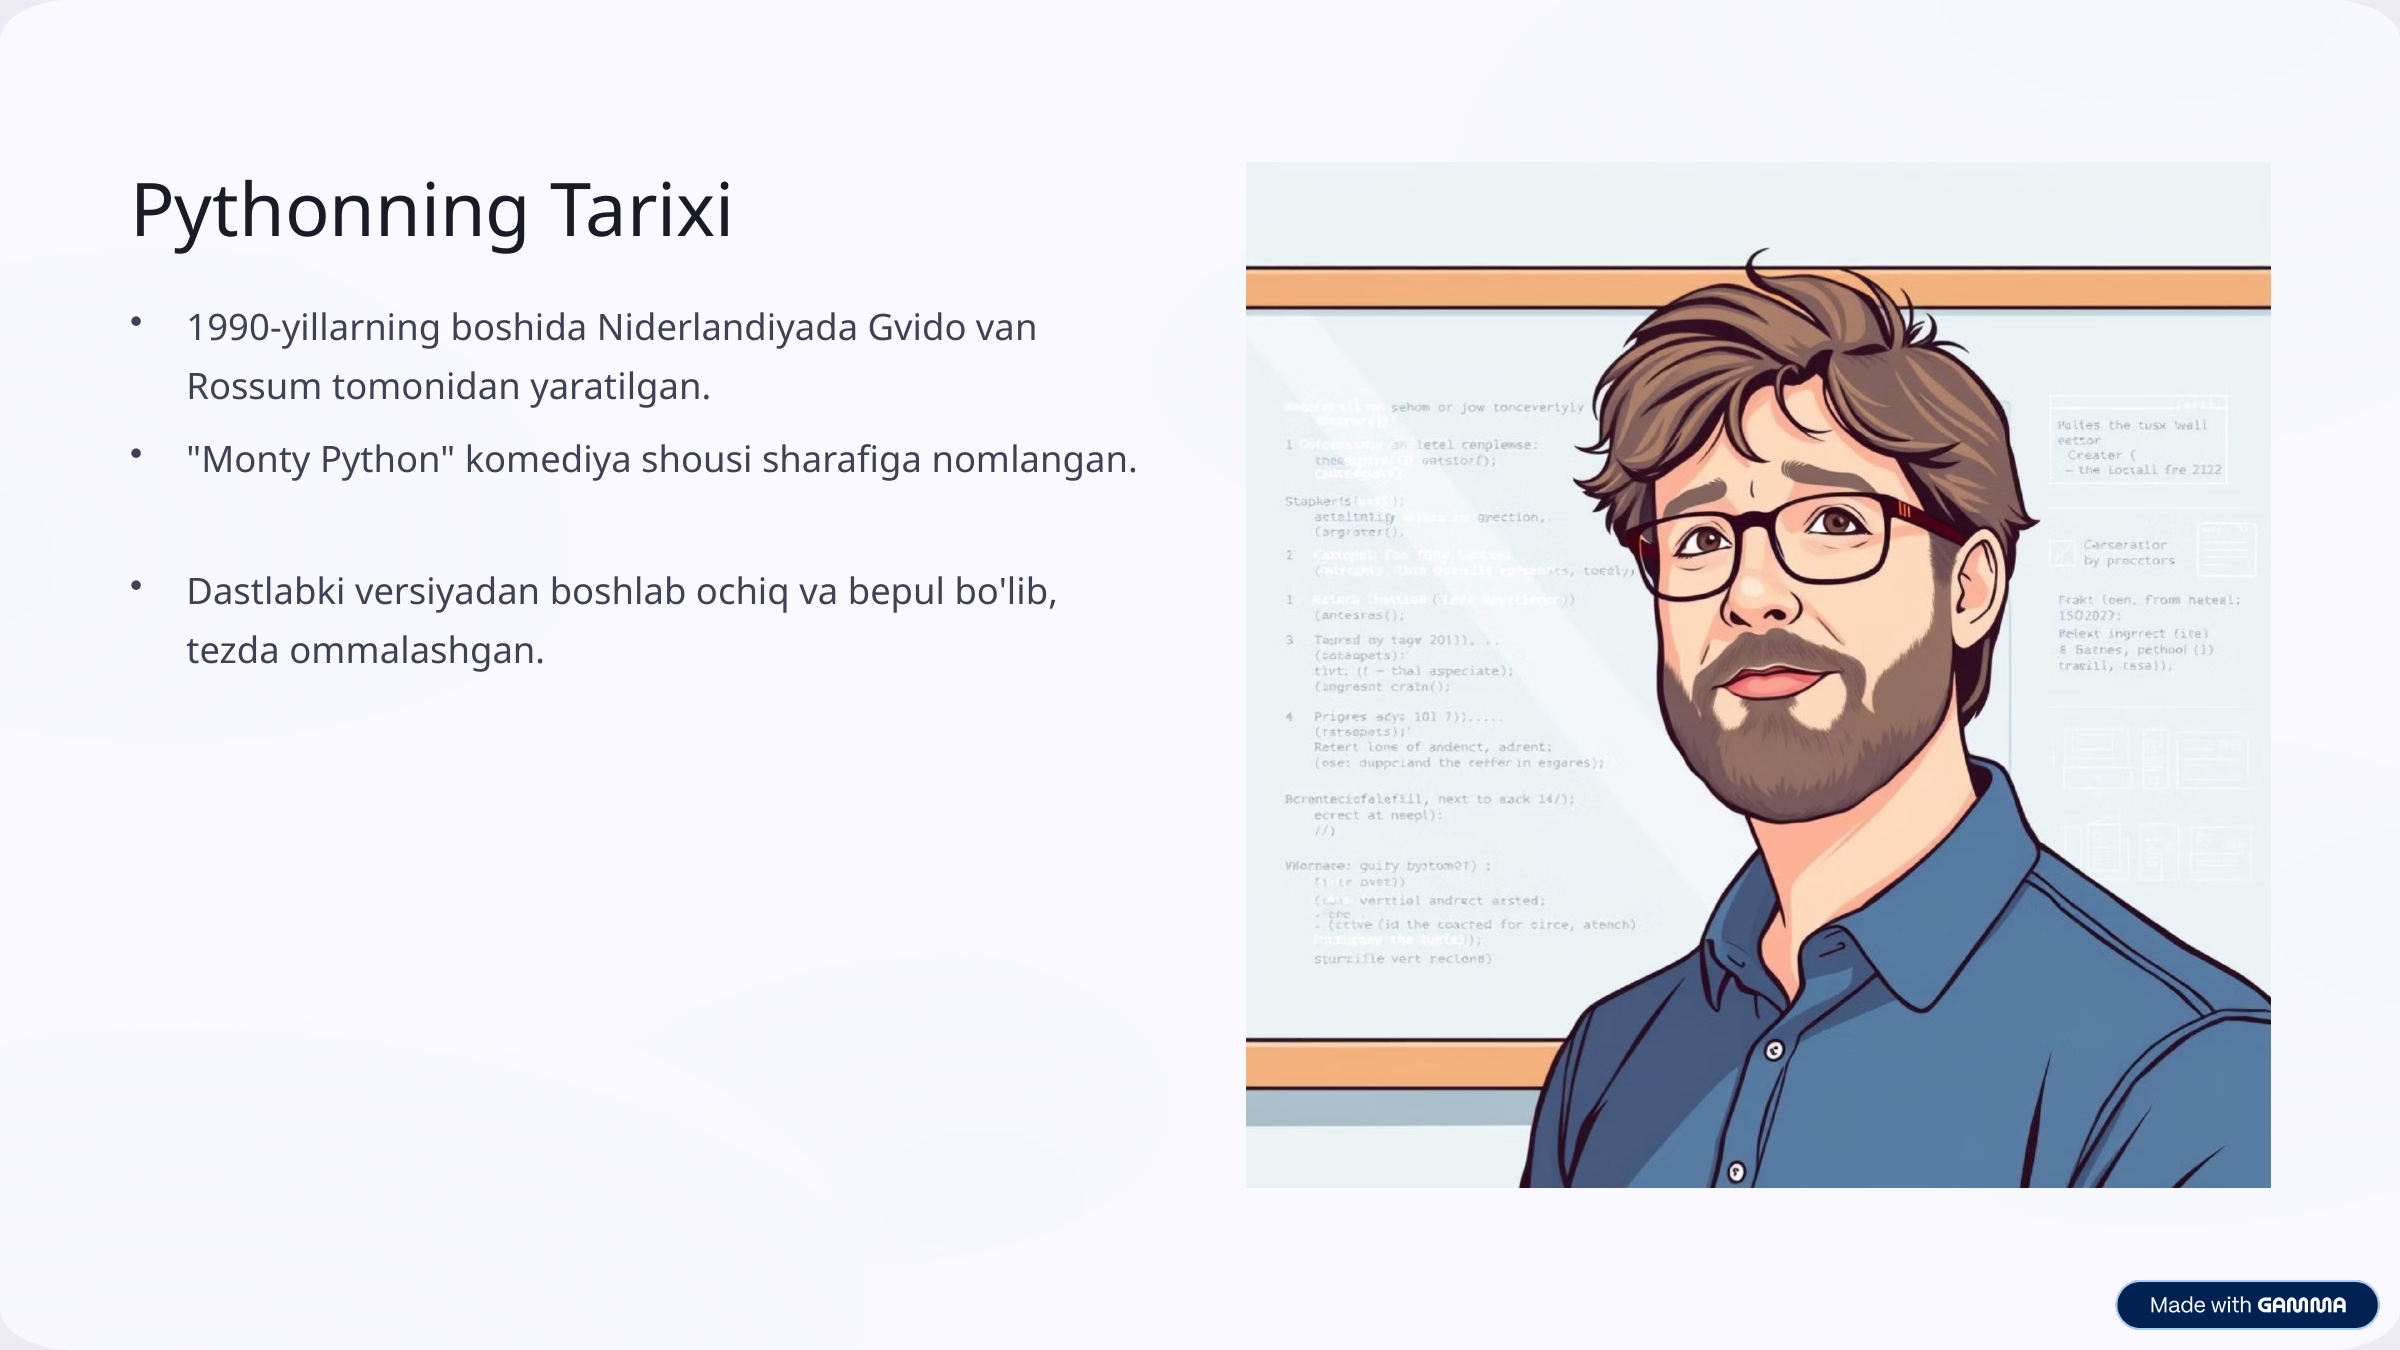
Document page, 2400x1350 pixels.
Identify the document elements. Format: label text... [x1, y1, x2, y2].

text_box 1990-yillarning boshida Niderlandiyada Gvido van Rossum tomonidan yaratilgan. [130, 288, 1155, 408]
picture [1246, 162, 2271, 1188]
text_box Dastlabki versiyadan boshlab ochiq va bepul bo'lib, tezda ommalashgan. [130, 552, 1155, 672]
picture [2106, 1271, 2389, 1339]
text_box Pythonning Tarixi [130, 158, 875, 252]
text_box "Monty Python" komediya shousi sharafiga nomlangan. [130, 420, 1155, 540]
